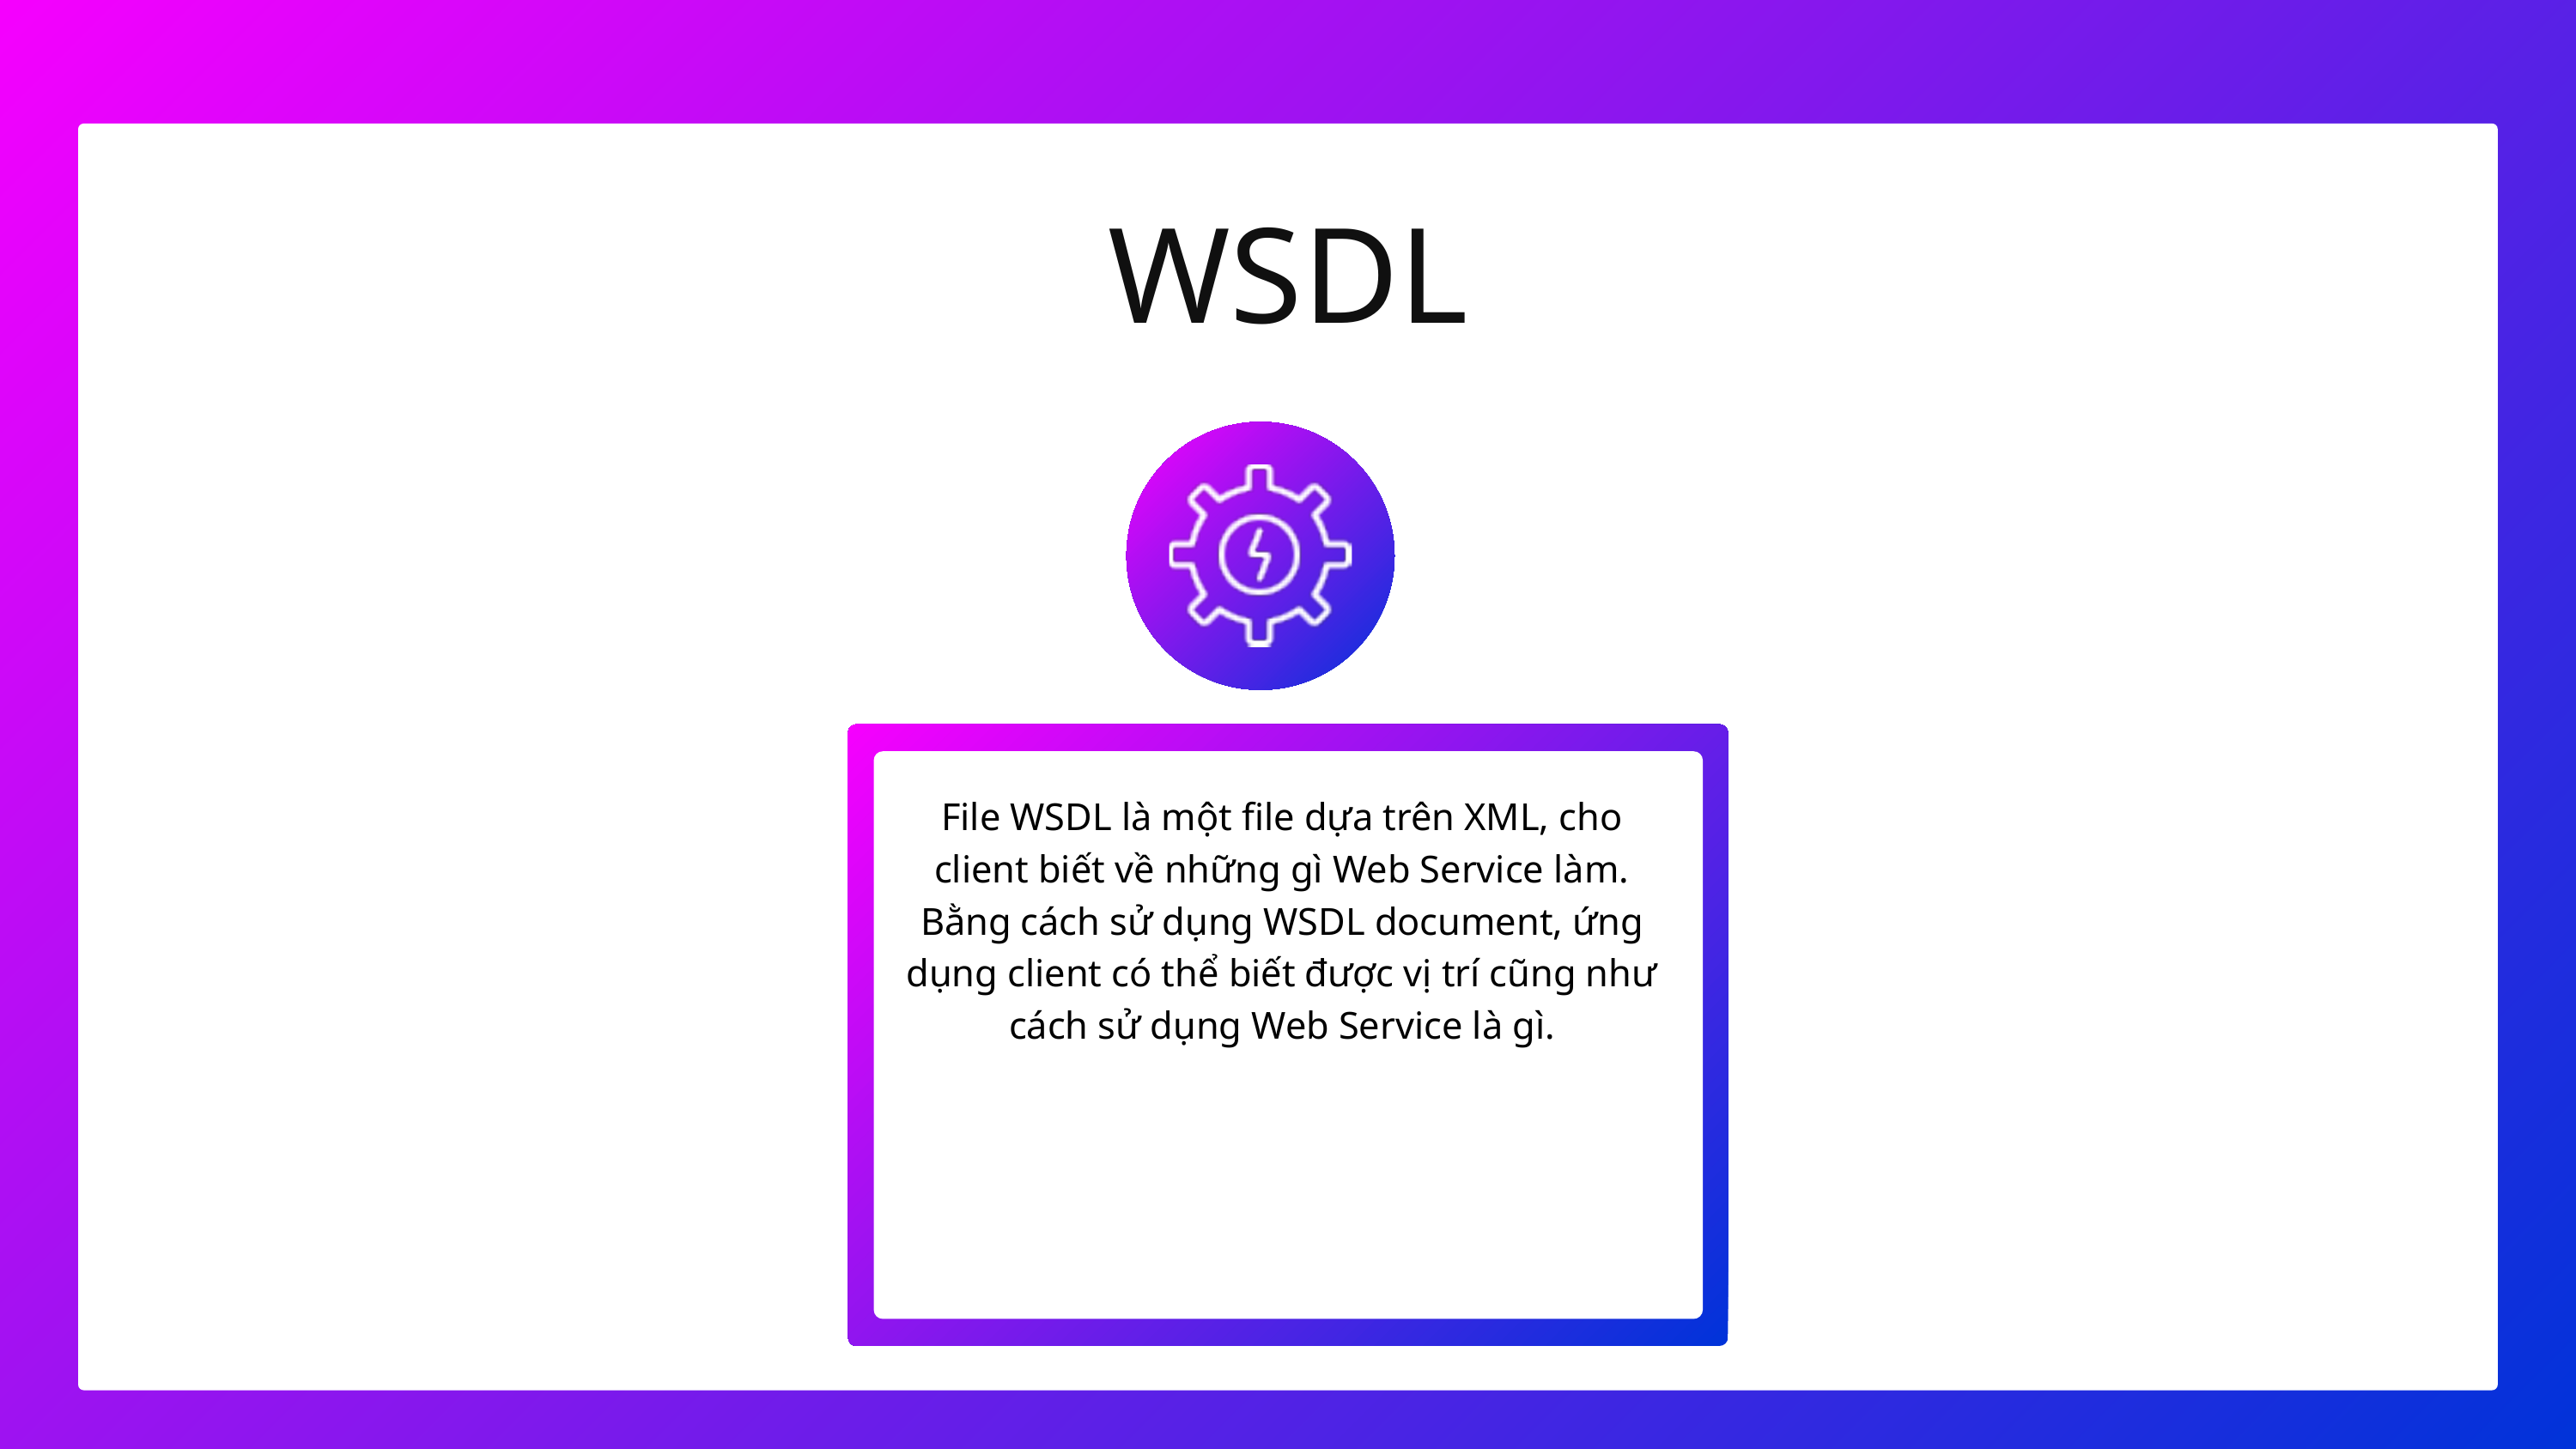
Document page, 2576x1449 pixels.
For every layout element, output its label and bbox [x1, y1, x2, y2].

text_box [848, 724, 1728, 1347]
text_box [1126, 421, 1395, 690]
text_box [77, 123, 2499, 1391]
text_box [873, 750, 1704, 1319]
